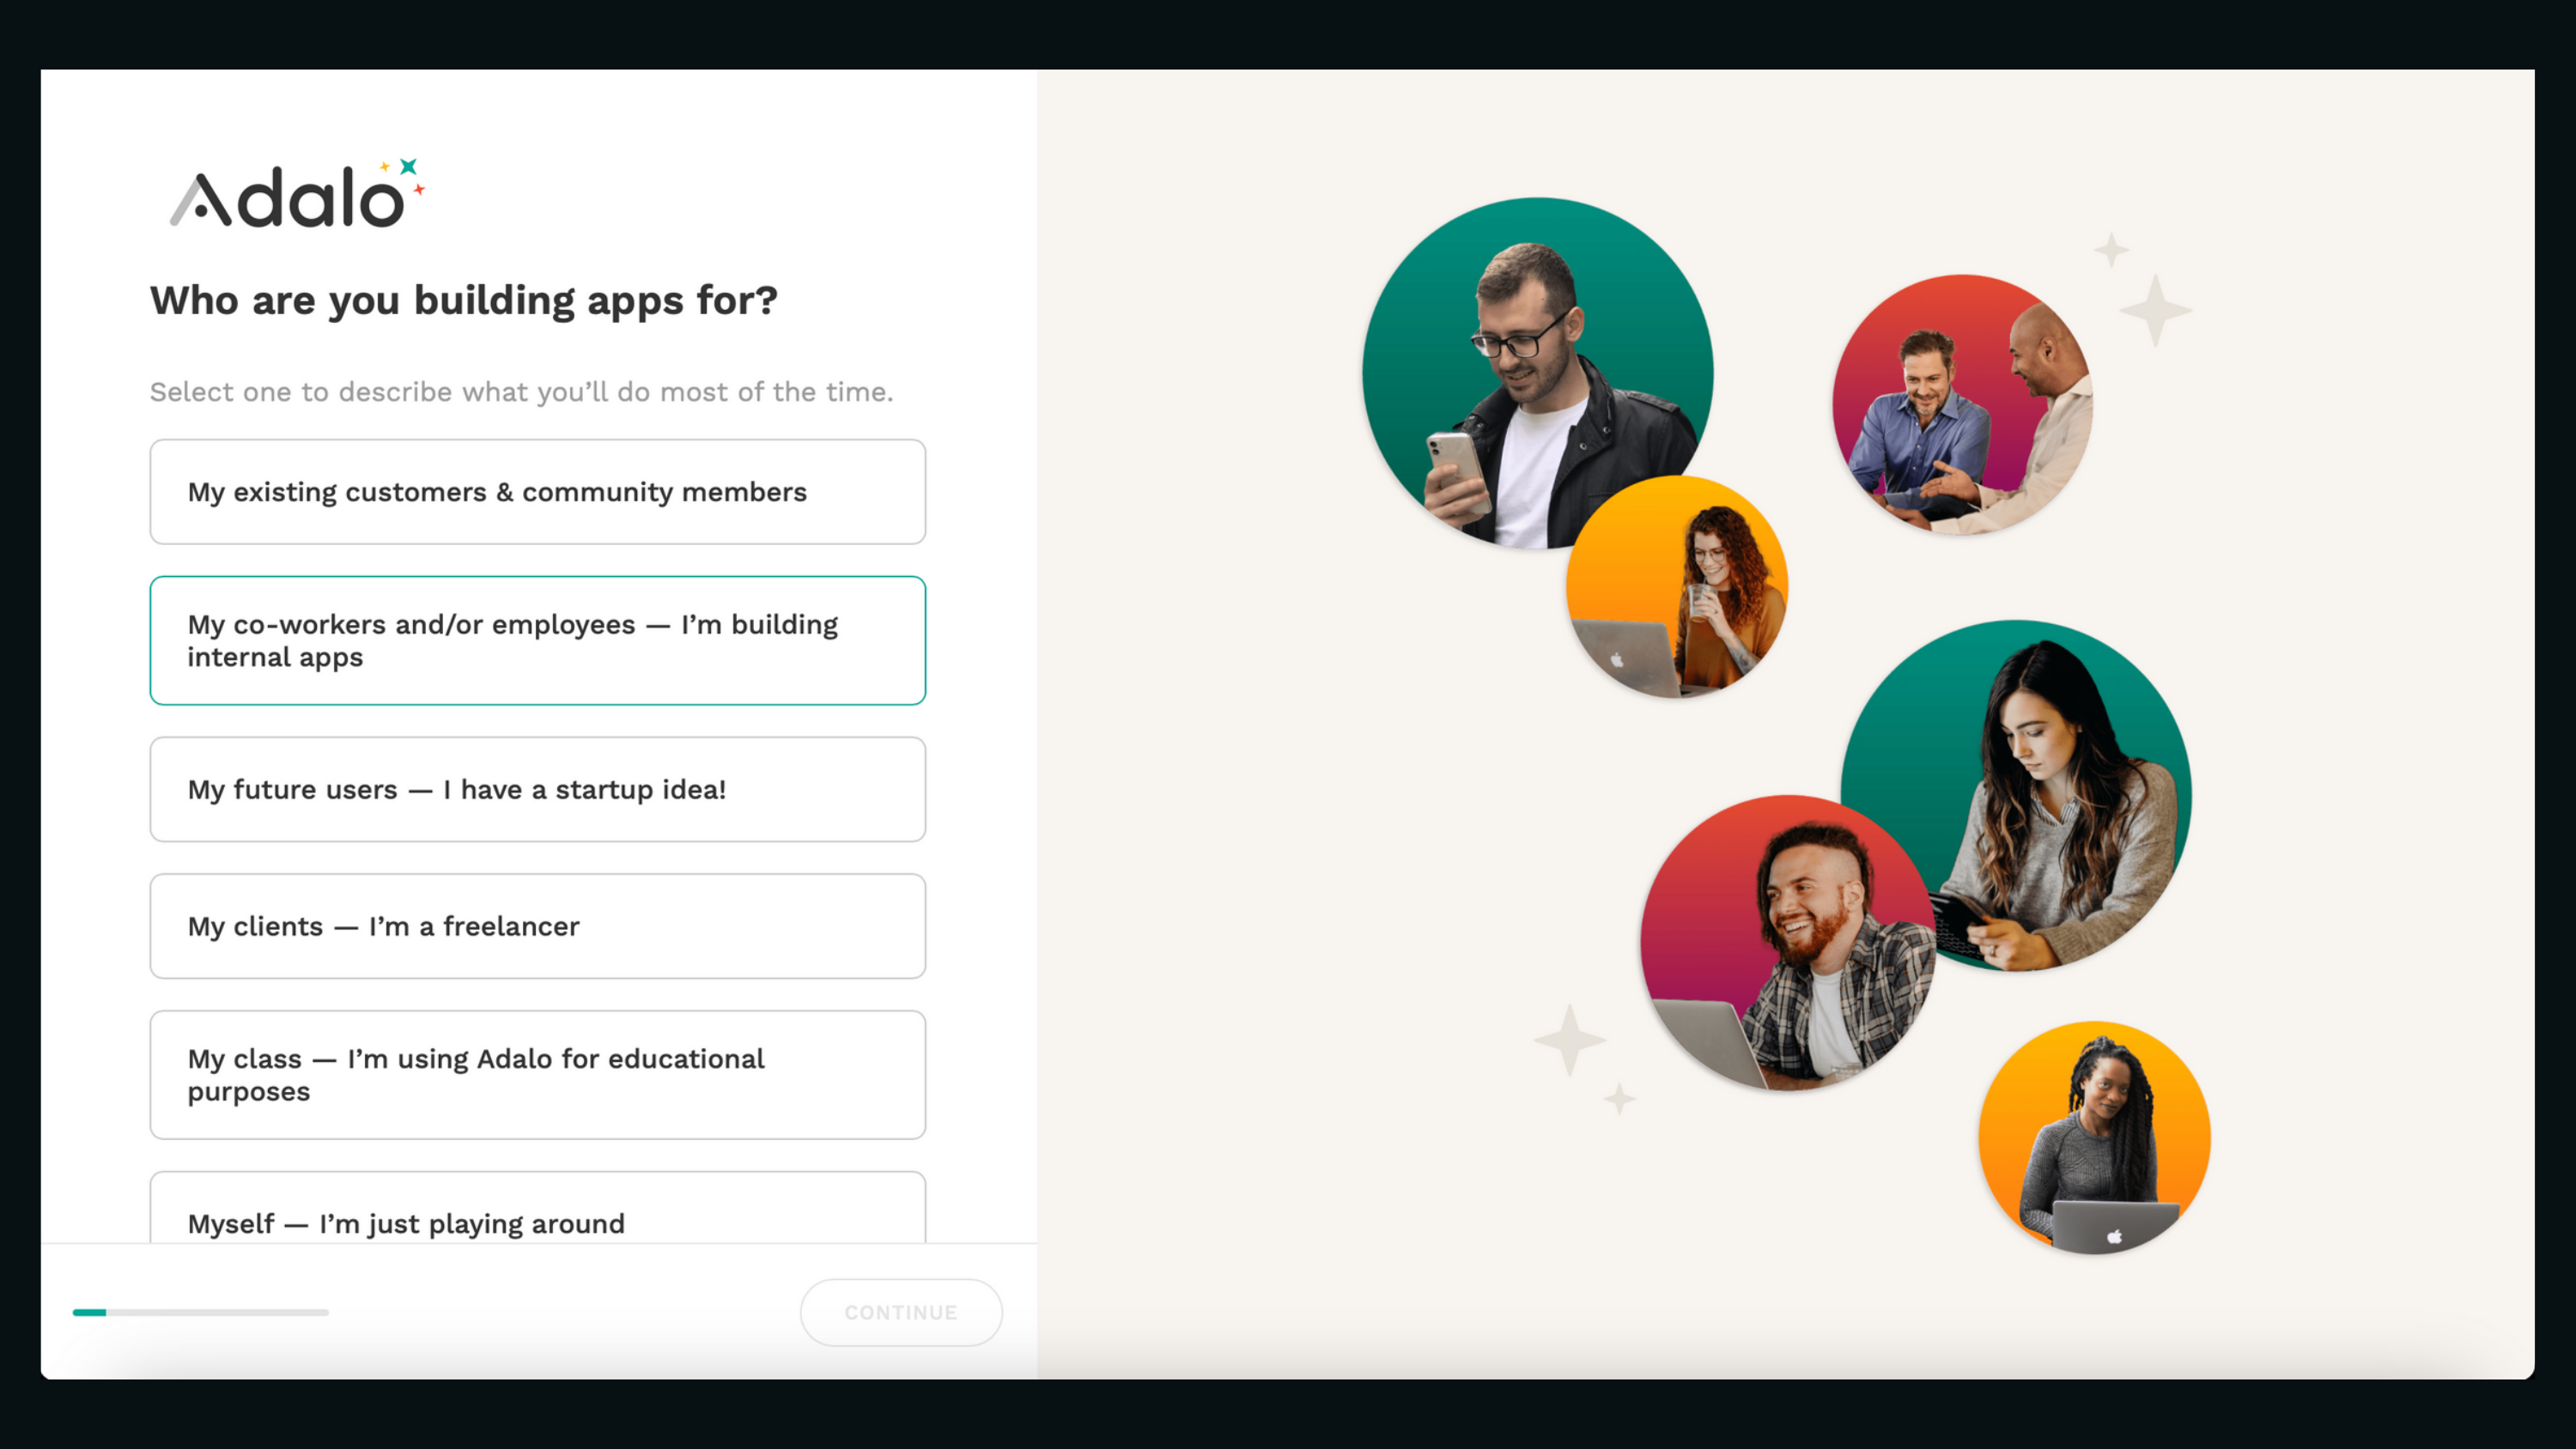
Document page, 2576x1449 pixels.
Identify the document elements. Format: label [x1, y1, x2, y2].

text_box [40, 70, 2536, 1379]
